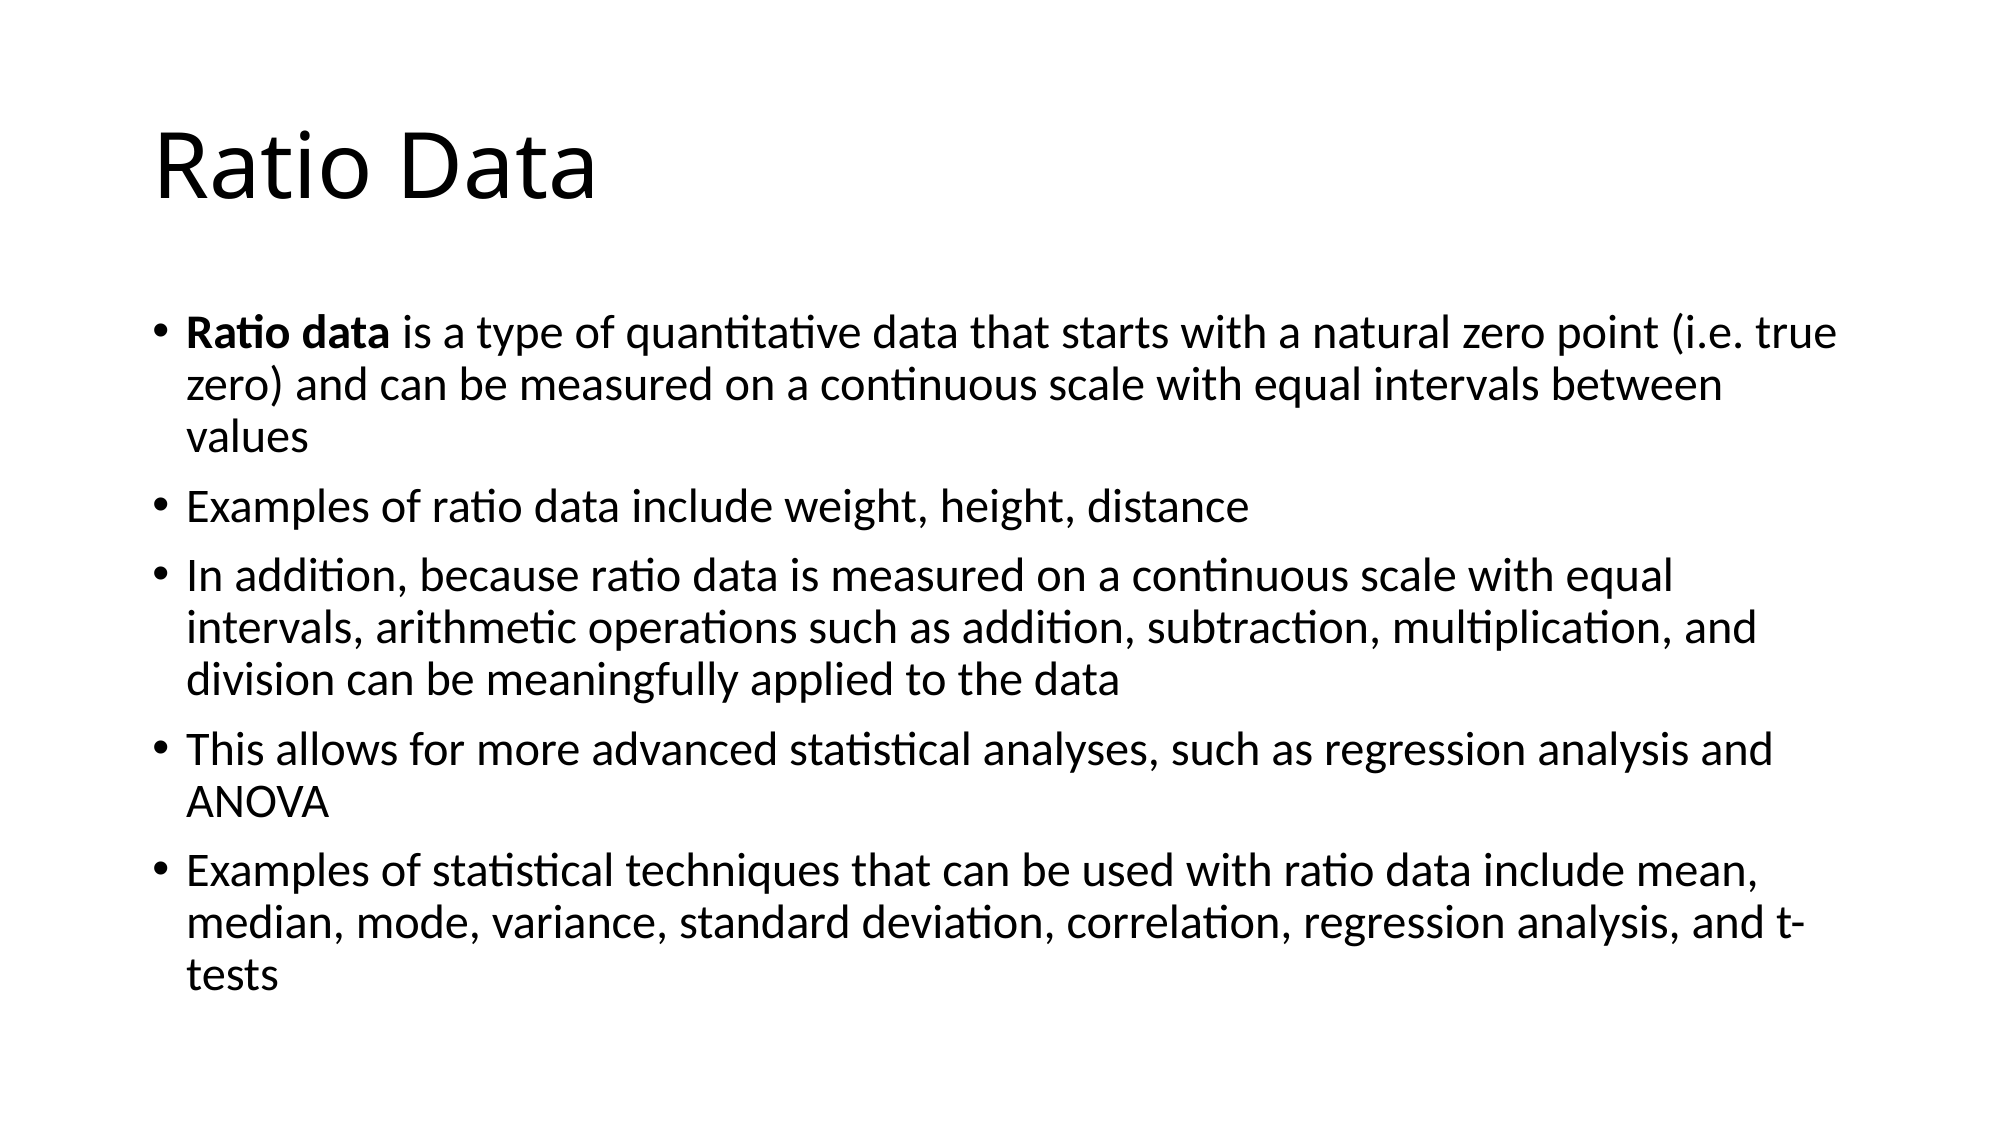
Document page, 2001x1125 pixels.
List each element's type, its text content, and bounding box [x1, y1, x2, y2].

title Ratio Data [137, 59, 1863, 278]
list Ratio data is a type of quantitative data that starts with a natural zero point (i.e. true zero) and can be measured on a continuous scale with equal intervals between values Examples of ratio data include weight, height, distance In addition, because ratio data is measured on a continuous scale with equal intervals, arithmetic operations such as addition, subtraction, multiplication, and division can be meaningfully applied to the data This allows for more advanced statistical analyses, such as regression analysis and ANOVA Examples of statistical techniques that can be used with ratio data include mean, median, mode, variance, standard deviation, correlation, regression analysis, and t-tests [137, 299, 1863, 1014]
